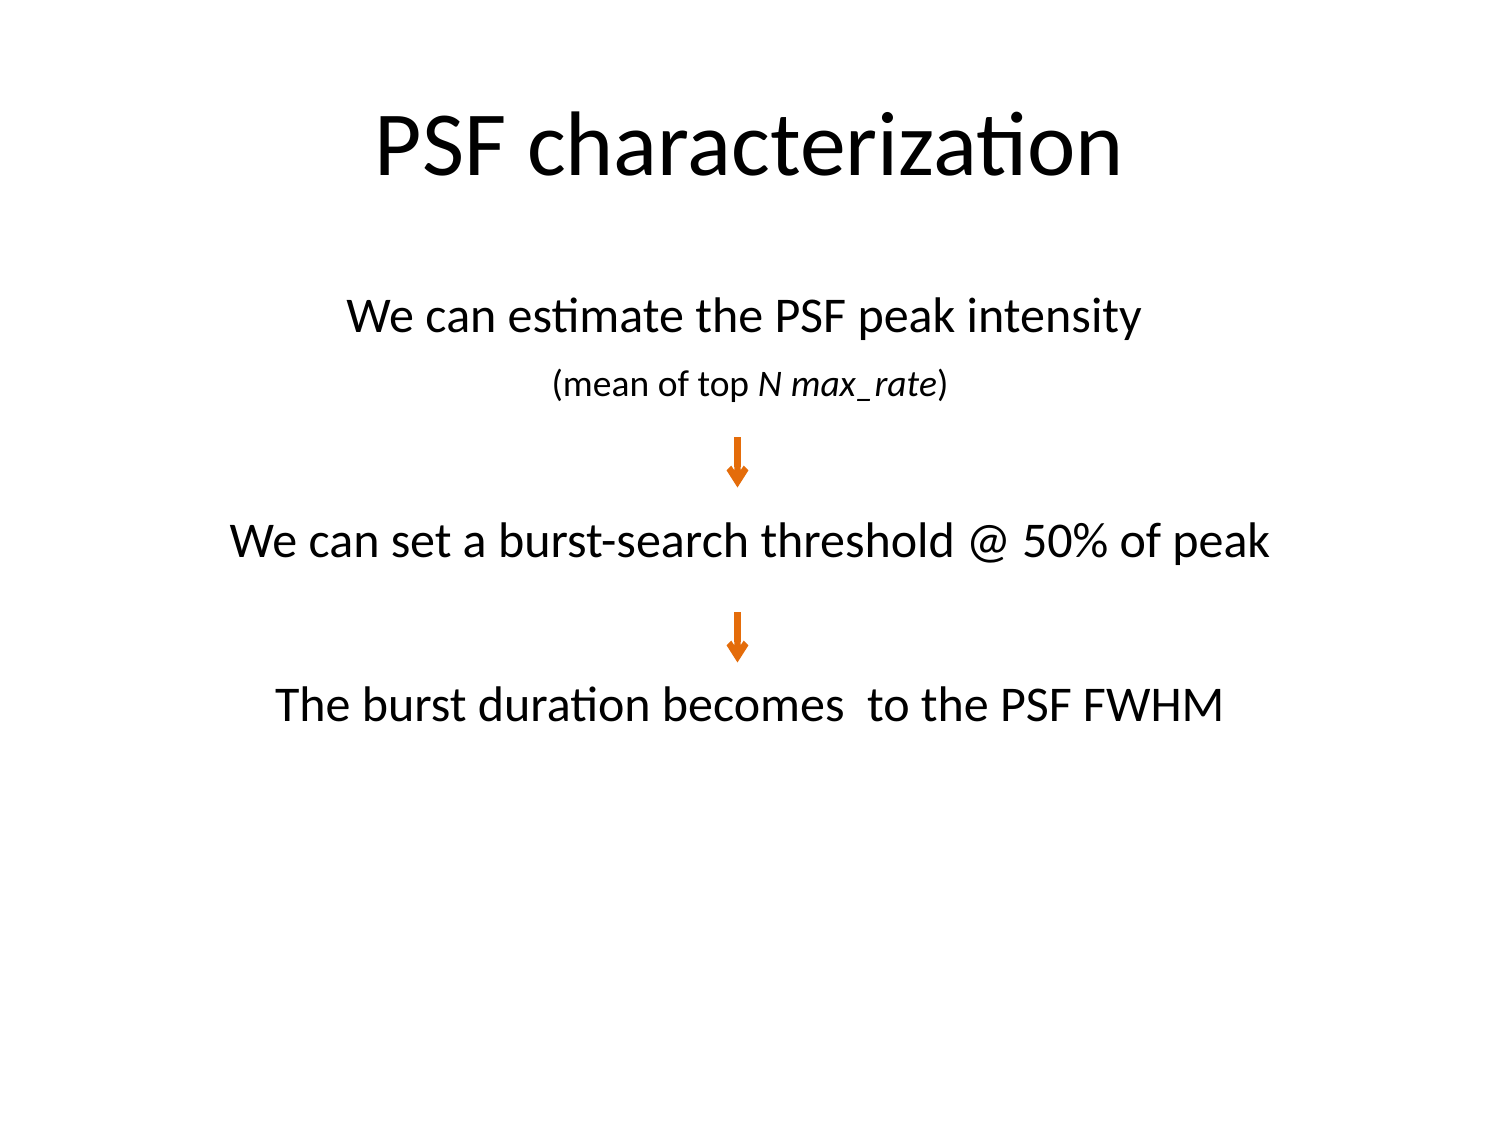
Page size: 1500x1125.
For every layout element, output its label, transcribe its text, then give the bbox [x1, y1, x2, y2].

title PSF characterization [75, 45, 1425, 233]
